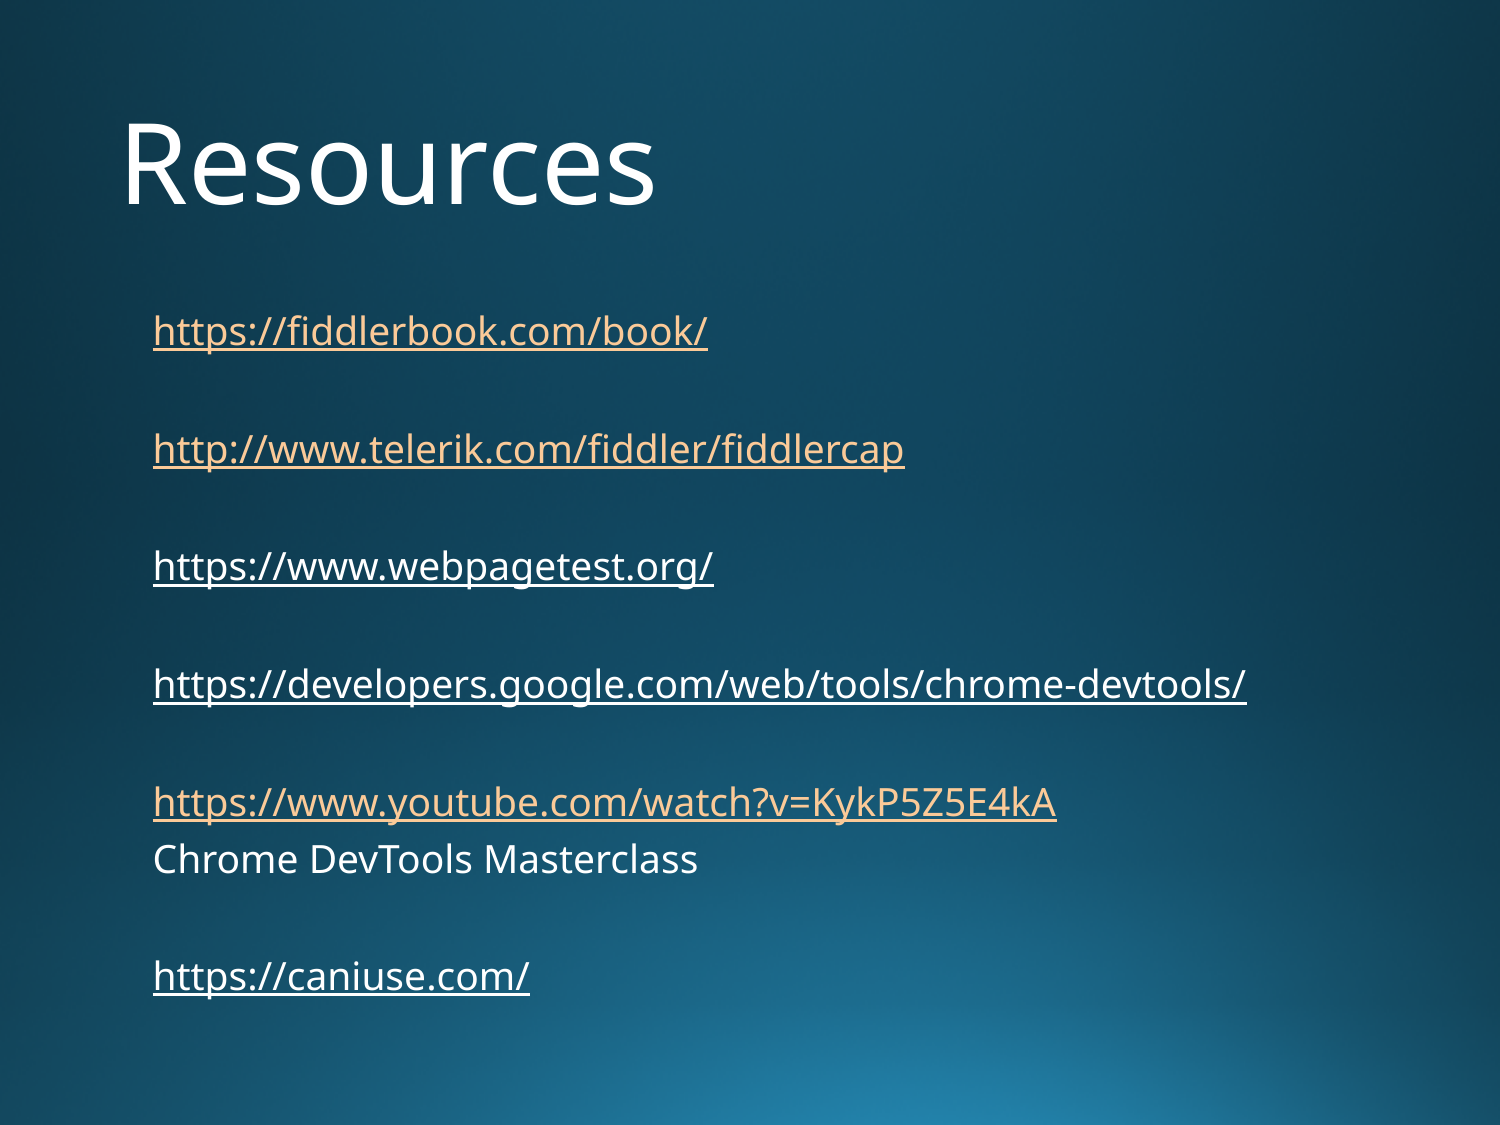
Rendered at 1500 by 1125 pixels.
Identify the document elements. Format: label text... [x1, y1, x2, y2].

title Resources [103, 59, 1397, 278]
picture [0, 0, 1500, 1125]
list https://fiddlerbook.com/book/ http://www.telerik.com/fiddler/fiddlercap https://www.webpagetest.org/ https://developers.google.com/web/tools/chrome-devtools/ https://www.youtube.com/watch?v=KykP5Z5E4kA Chrome DevTools Masterclass https://caniuse.com/ [137, 299, 1397, 1014]
